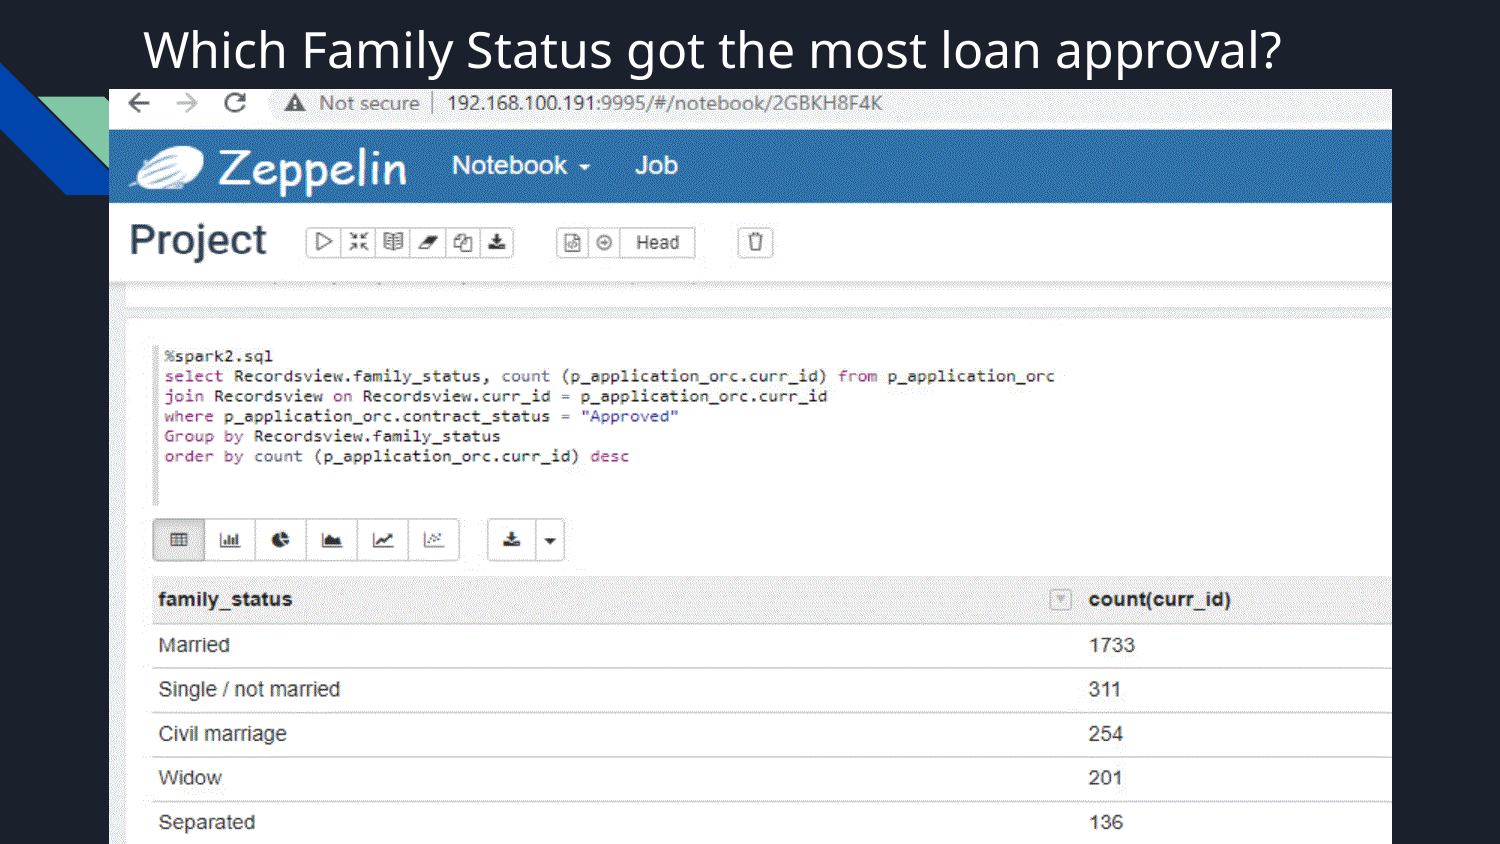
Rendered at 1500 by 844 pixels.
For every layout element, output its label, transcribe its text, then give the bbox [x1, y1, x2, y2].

title Which Family Status got the most loan approval? [128, 0, 1392, 89]
picture [108, 89, 1392, 844]
